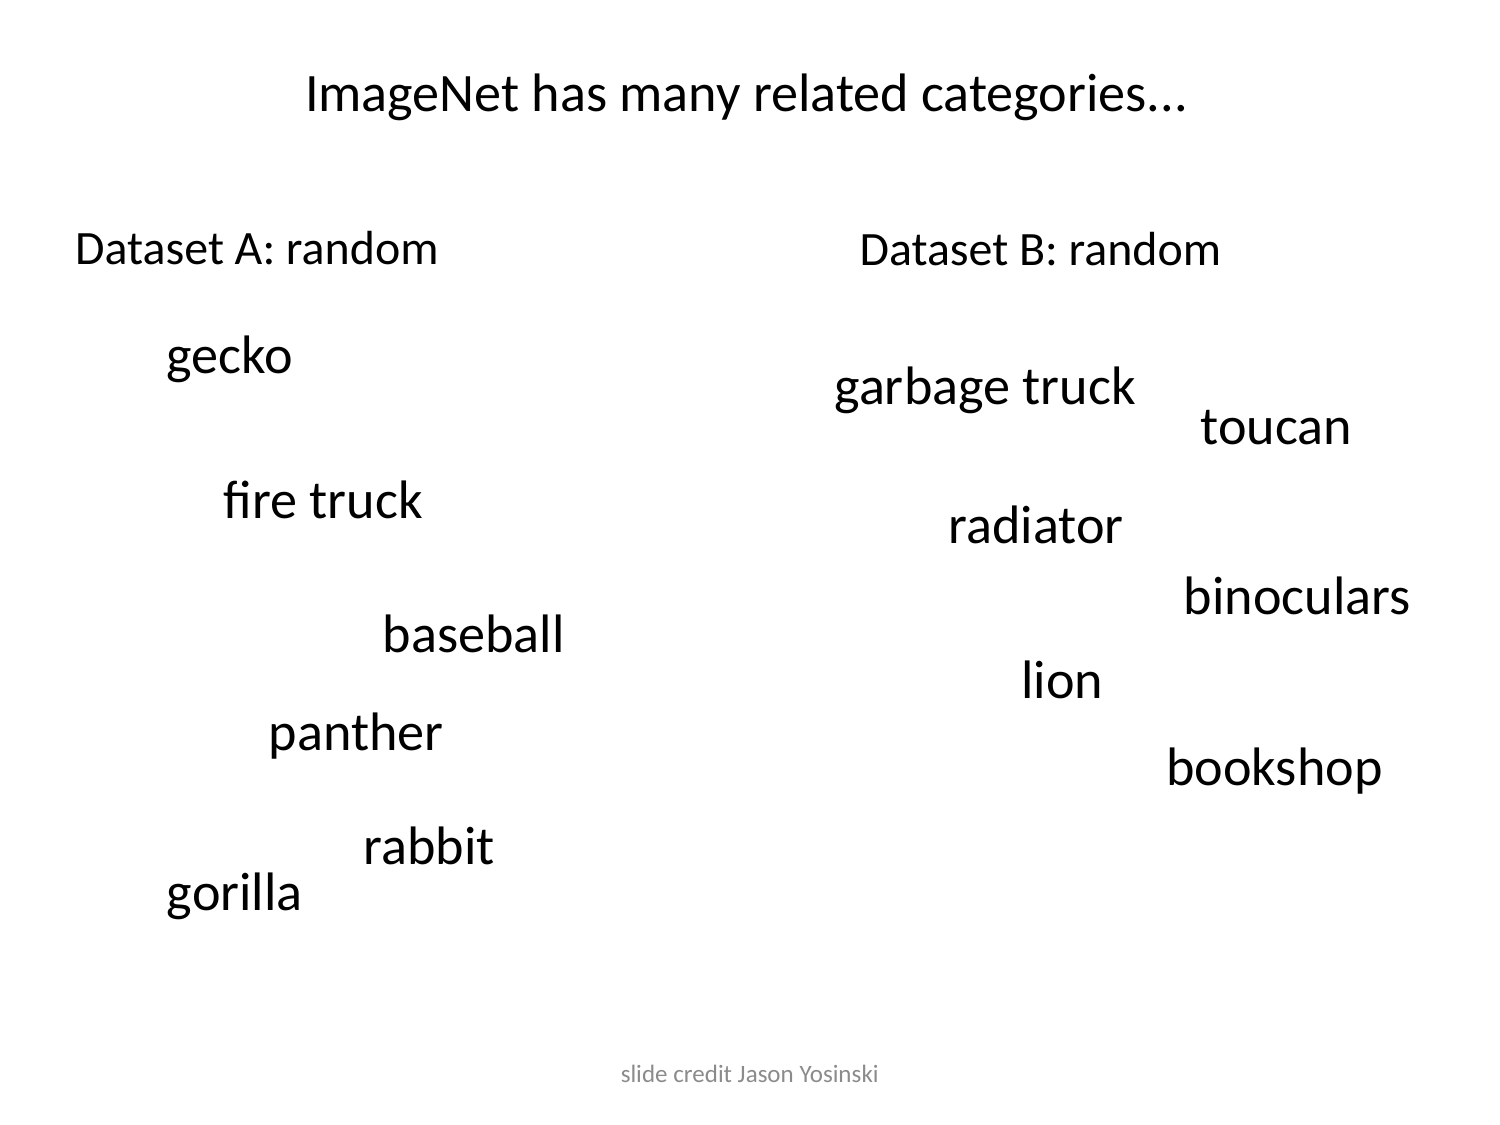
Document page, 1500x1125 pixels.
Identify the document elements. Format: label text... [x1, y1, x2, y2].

footer slide credit Jason Yosinski [512, 1042, 988, 1103]
text_box garbage truck [830, 346, 1141, 420]
text_box lion [1017, 640, 1108, 713]
text_box Dataset A: random [71, 213, 705, 279]
text_box fire truck [219, 460, 428, 533]
text_box panther [265, 692, 449, 766]
text_box gecko [162, 315, 297, 389]
text_box ImageNet has many related categories... [301, 53, 1194, 126]
text_box Dataset B: random [855, 213, 1453, 279]
text_box binoculars [1180, 556, 1416, 630]
text_box radiator [944, 486, 1129, 559]
text_box baseball [378, 594, 569, 667]
text_box bookshop [1162, 727, 1387, 800]
text_box gorilla [162, 852, 308, 925]
text_box rabbit [359, 806, 500, 879]
text_box toucan [1197, 386, 1357, 459]
